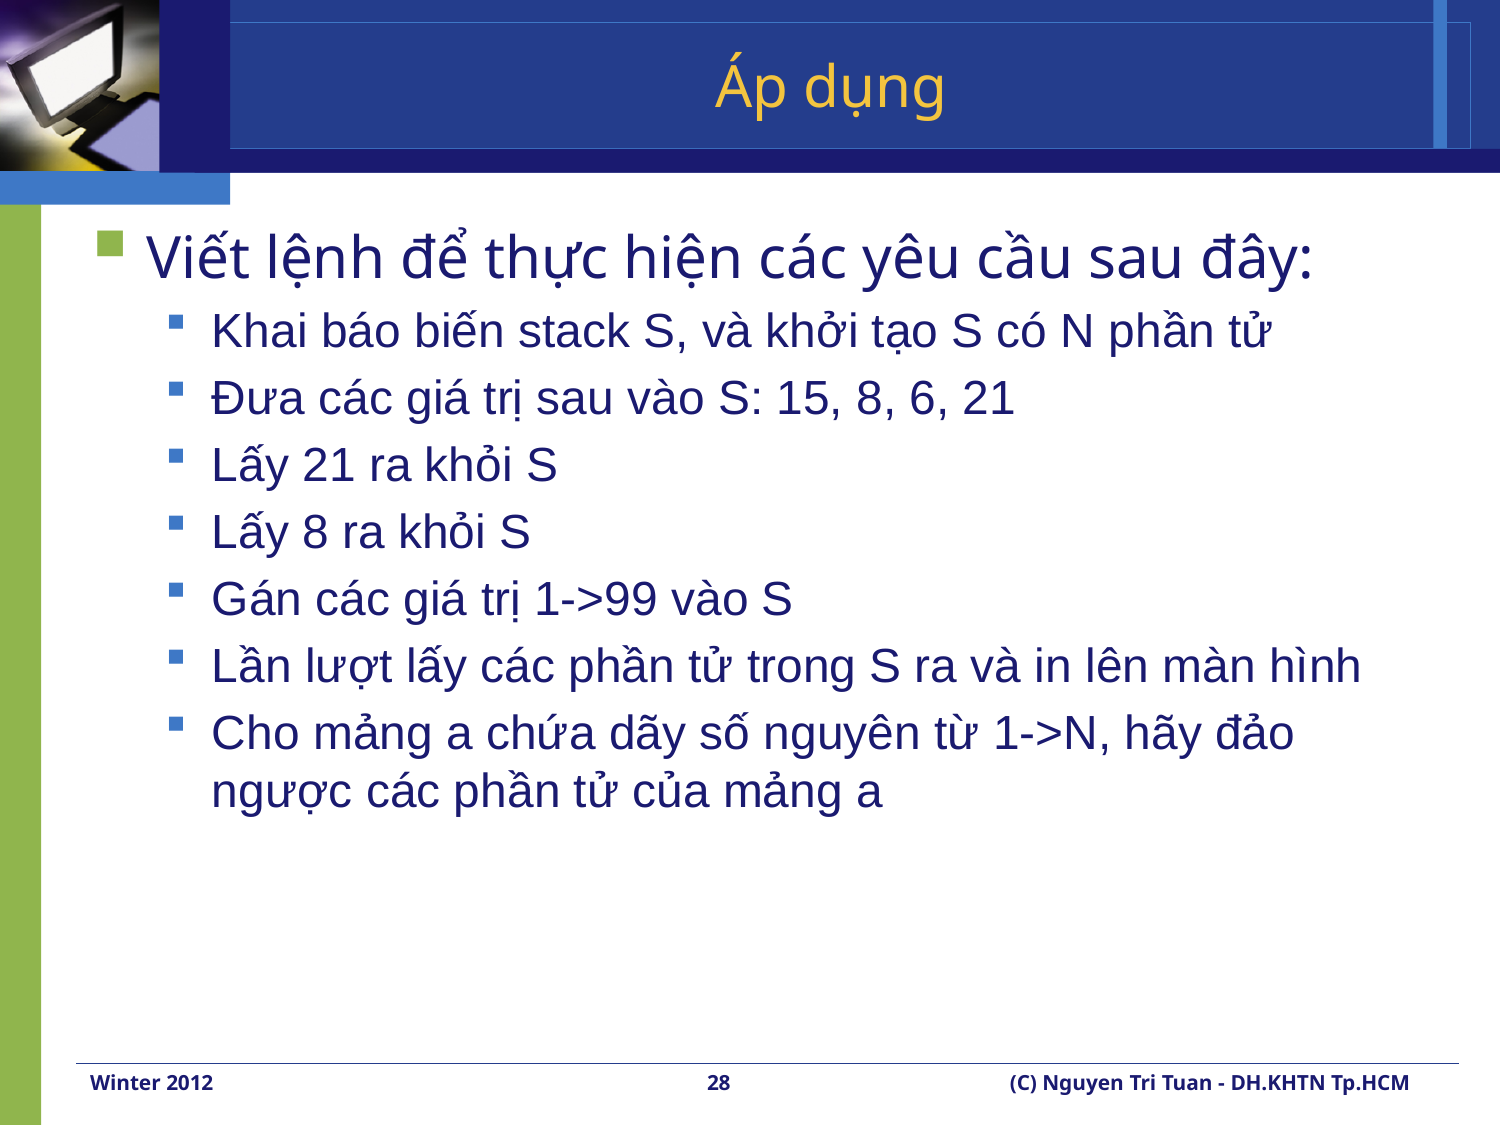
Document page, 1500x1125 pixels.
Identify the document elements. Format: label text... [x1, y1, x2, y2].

title Áp dụng [225, 38, 1438, 131]
footer (C) Nguyen Tri Tuan - DH.KHTN Tp.HCM [887, 1062, 1426, 1125]
list Viết lệnh để thực hiện các yêu cầu sau đây: Khai báo biến stack S, và khởi tạo S có N phần tử Đưa các giá trị sau vào S: 15, 8, 6, 21 Lấy 21 ra khỏi S Lấy 8 ra khỏi S Gán các giá trị 1->99 vào S Lần lượt lấy các phần tử trong S ra và in lên màn hình Cho mảng a chứa dãy số nguyên từ 1->N, hãy đảo ngược các phần tử của mảng a [75, 212, 1450, 1050]
slide_number Winter 2012 [74, 1062, 426, 1125]
picture [0, 0, 159, 171]
slide_number 28 [599, 1062, 838, 1125]
